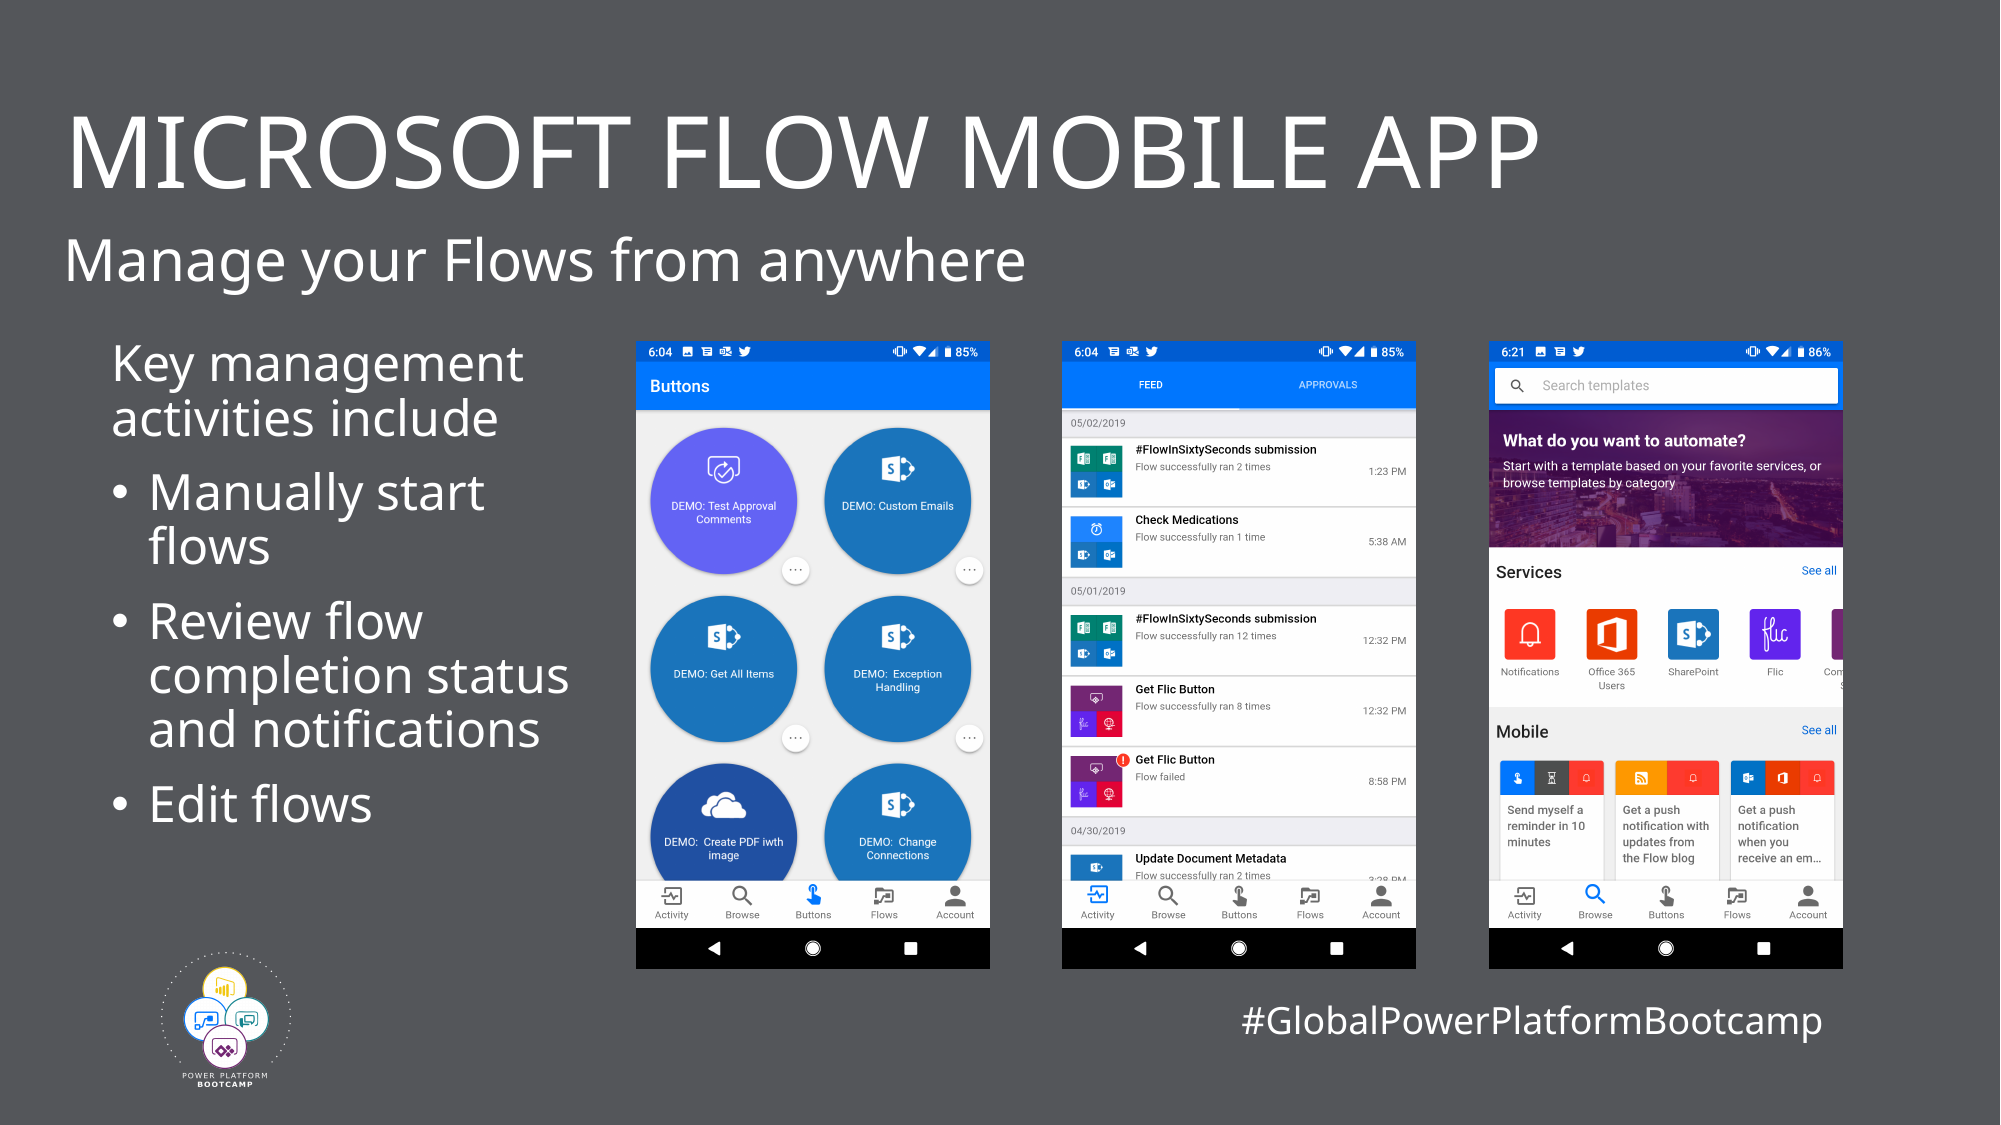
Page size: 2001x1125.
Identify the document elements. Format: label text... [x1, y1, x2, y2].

picture [1062, 341, 1416, 969]
picture [161, 952, 291, 1087]
text_box Key management activities include Manually start flows Review flow completion status and notifications Edit flows [96, 331, 627, 544]
text_box Manage your Flows from anywhere [49, 223, 1362, 252]
picture [1489, 341, 1843, 969]
title MICROSOFT FLOW MOBILE APP [49, 61, 1930, 252]
picture [636, 341, 990, 969]
